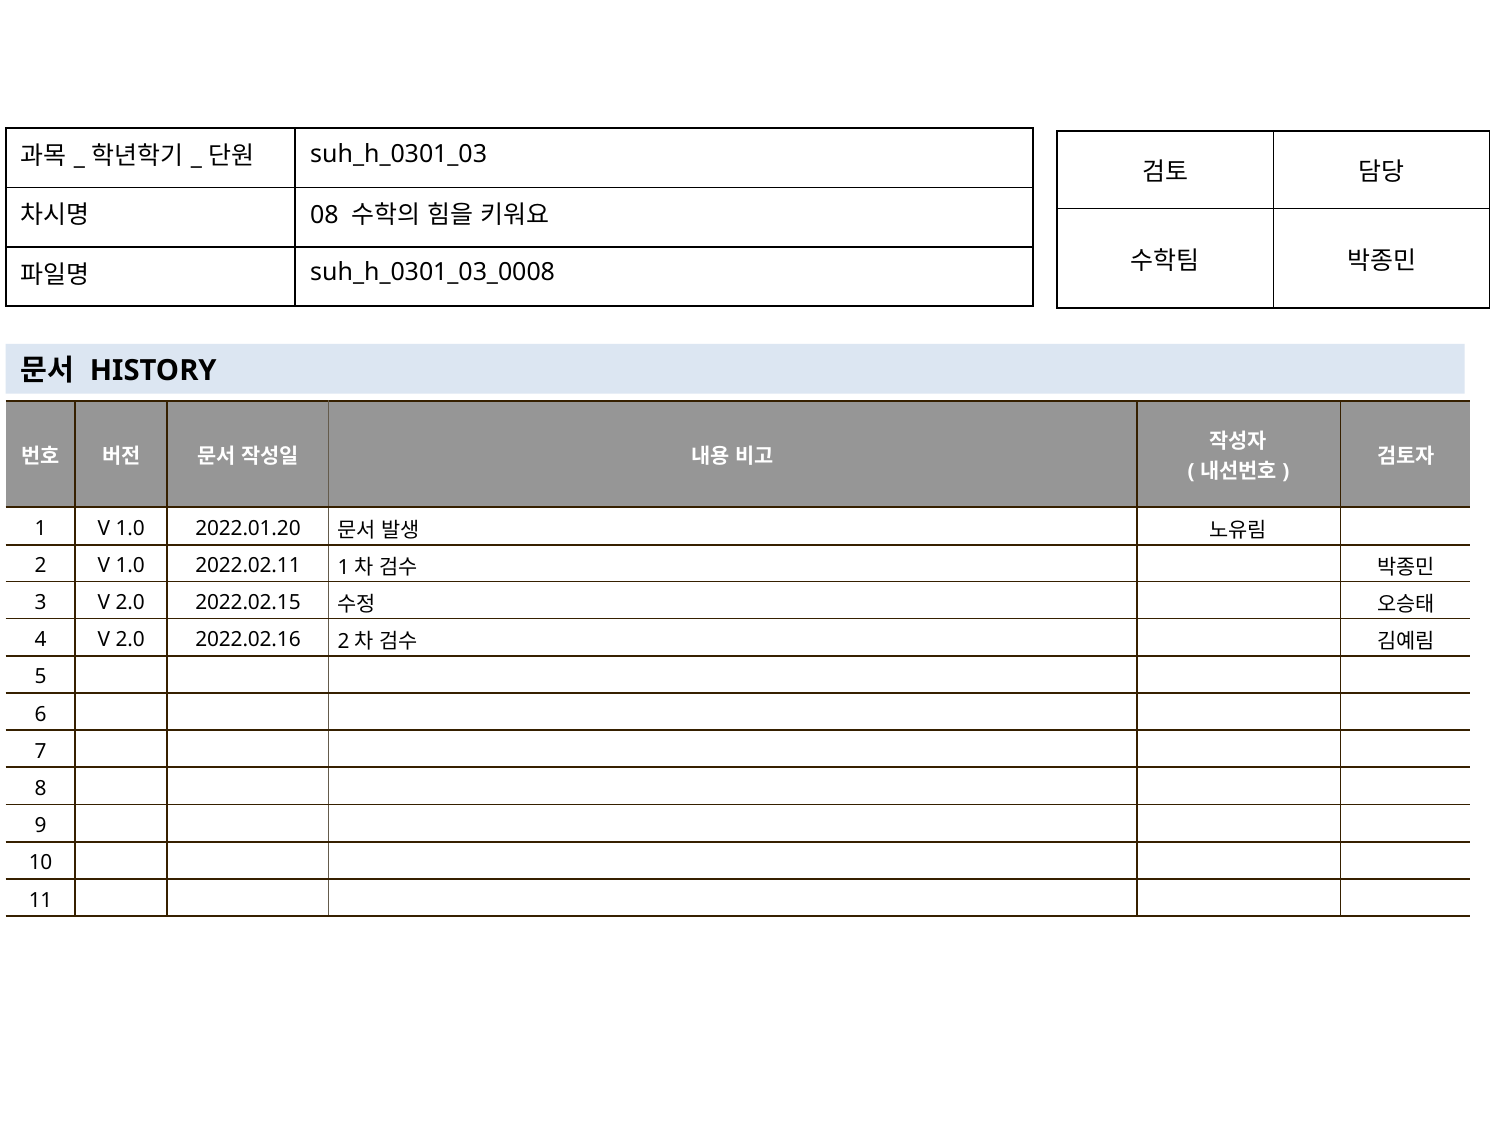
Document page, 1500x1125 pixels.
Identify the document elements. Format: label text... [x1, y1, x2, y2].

table_cell V 1.0 [76, 508, 166, 544]
table_cell 파일명 [7, 248, 294, 305]
table_cell [168, 694, 328, 729]
table_cell [168, 768, 328, 804]
table_header 검토 [1058, 132, 1273, 208]
table_cell [76, 880, 166, 915]
table_cell V 1.0 [76, 546, 166, 581]
table_cell 2022.02.11 [168, 546, 328, 581]
table_cell [1341, 657, 1470, 692]
table_cell 박종민 [1341, 546, 1470, 581]
table_cell 4 [6, 619, 74, 655]
table_cell [329, 843, 1136, 878]
table_header 번호 [6, 402, 74, 506]
table_cell [168, 843, 328, 878]
table_cell [1341, 880, 1470, 915]
table_cell 08 수학의 힘을 키워요 [296, 188, 1032, 246]
table_cell [168, 880, 328, 915]
table_header 과목_학년학기_단원 [7, 129, 294, 187]
table_cell 9 [6, 805, 74, 841]
table_cell suh_h_0301_03_0008 [296, 248, 1032, 305]
table_cell [1341, 508, 1470, 544]
table_cell [76, 805, 166, 841]
table_cell 수학팀 [1058, 209, 1273, 307]
table_cell 오승태 [1341, 582, 1470, 618]
table_cell [1341, 843, 1470, 878]
table_cell [168, 657, 328, 692]
table_cell 6 [6, 694, 74, 729]
table_cell [1138, 694, 1340, 729]
table_cell [168, 805, 328, 841]
table_cell 박종민 [1274, 209, 1489, 307]
table_header 내용 비고 [329, 402, 1136, 506]
table_cell [76, 843, 166, 878]
table_cell [1138, 880, 1340, 915]
table_cell [1138, 805, 1340, 841]
table_header 담당 [1274, 132, 1489, 208]
table_header suh_h_0301_03 [296, 129, 1032, 187]
table_cell [1341, 694, 1470, 729]
table_cell [329, 880, 1136, 915]
table_cell 2차 검수 [329, 619, 1136, 655]
table_cell [168, 731, 328, 766]
table_cell 7 [6, 731, 74, 766]
table_cell [76, 768, 166, 804]
table_cell 10 [6, 843, 74, 878]
table_cell [1138, 843, 1340, 878]
table_cell 노유림 [1138, 508, 1340, 544]
table_cell [329, 768, 1136, 804]
table_cell [1138, 768, 1340, 804]
table_cell [76, 657, 166, 692]
table_cell 2022.01.20 [168, 508, 328, 544]
table_cell [76, 694, 166, 729]
table_cell [1138, 731, 1340, 766]
table_cell [1341, 768, 1470, 804]
table_cell 김예림 [1341, 619, 1470, 655]
table_cell V 2.0 [76, 582, 166, 618]
table_cell 5 [6, 657, 74, 692]
table_header 문서 작성일 [168, 402, 328, 506]
table_cell [1341, 731, 1470, 766]
table_cell [329, 731, 1136, 766]
table_cell 문서 발생 [329, 508, 1136, 544]
table_cell [1138, 546, 1340, 581]
table_cell 차시명 [7, 188, 294, 246]
table_cell [76, 731, 166, 766]
text_box 문서 HISTORY [5, 343, 1465, 394]
table_cell 수정 [329, 582, 1136, 618]
table_cell [329, 694, 1136, 729]
table_cell [329, 805, 1136, 841]
table_cell 1차 검수 [329, 546, 1136, 581]
table_cell [329, 657, 1136, 692]
table_header 검토자 [1341, 402, 1470, 506]
table_cell 8 [6, 768, 74, 804]
table_cell 11 [6, 880, 74, 915]
table_cell [1138, 582, 1340, 618]
table_cell [1341, 805, 1470, 841]
table_cell [1138, 657, 1340, 692]
table_cell [1138, 619, 1340, 655]
table_cell V 2.0 [76, 619, 166, 655]
table_header 작성자 (내선번호) [1138, 402, 1340, 506]
table_header 버전 [76, 402, 166, 506]
table_cell 3 [6, 582, 74, 618]
table_cell 2022.02.15 [168, 582, 328, 618]
table_cell 2 [6, 546, 74, 581]
table_cell 2022.02.16 [168, 619, 328, 655]
table_cell 1 [6, 508, 74, 544]
